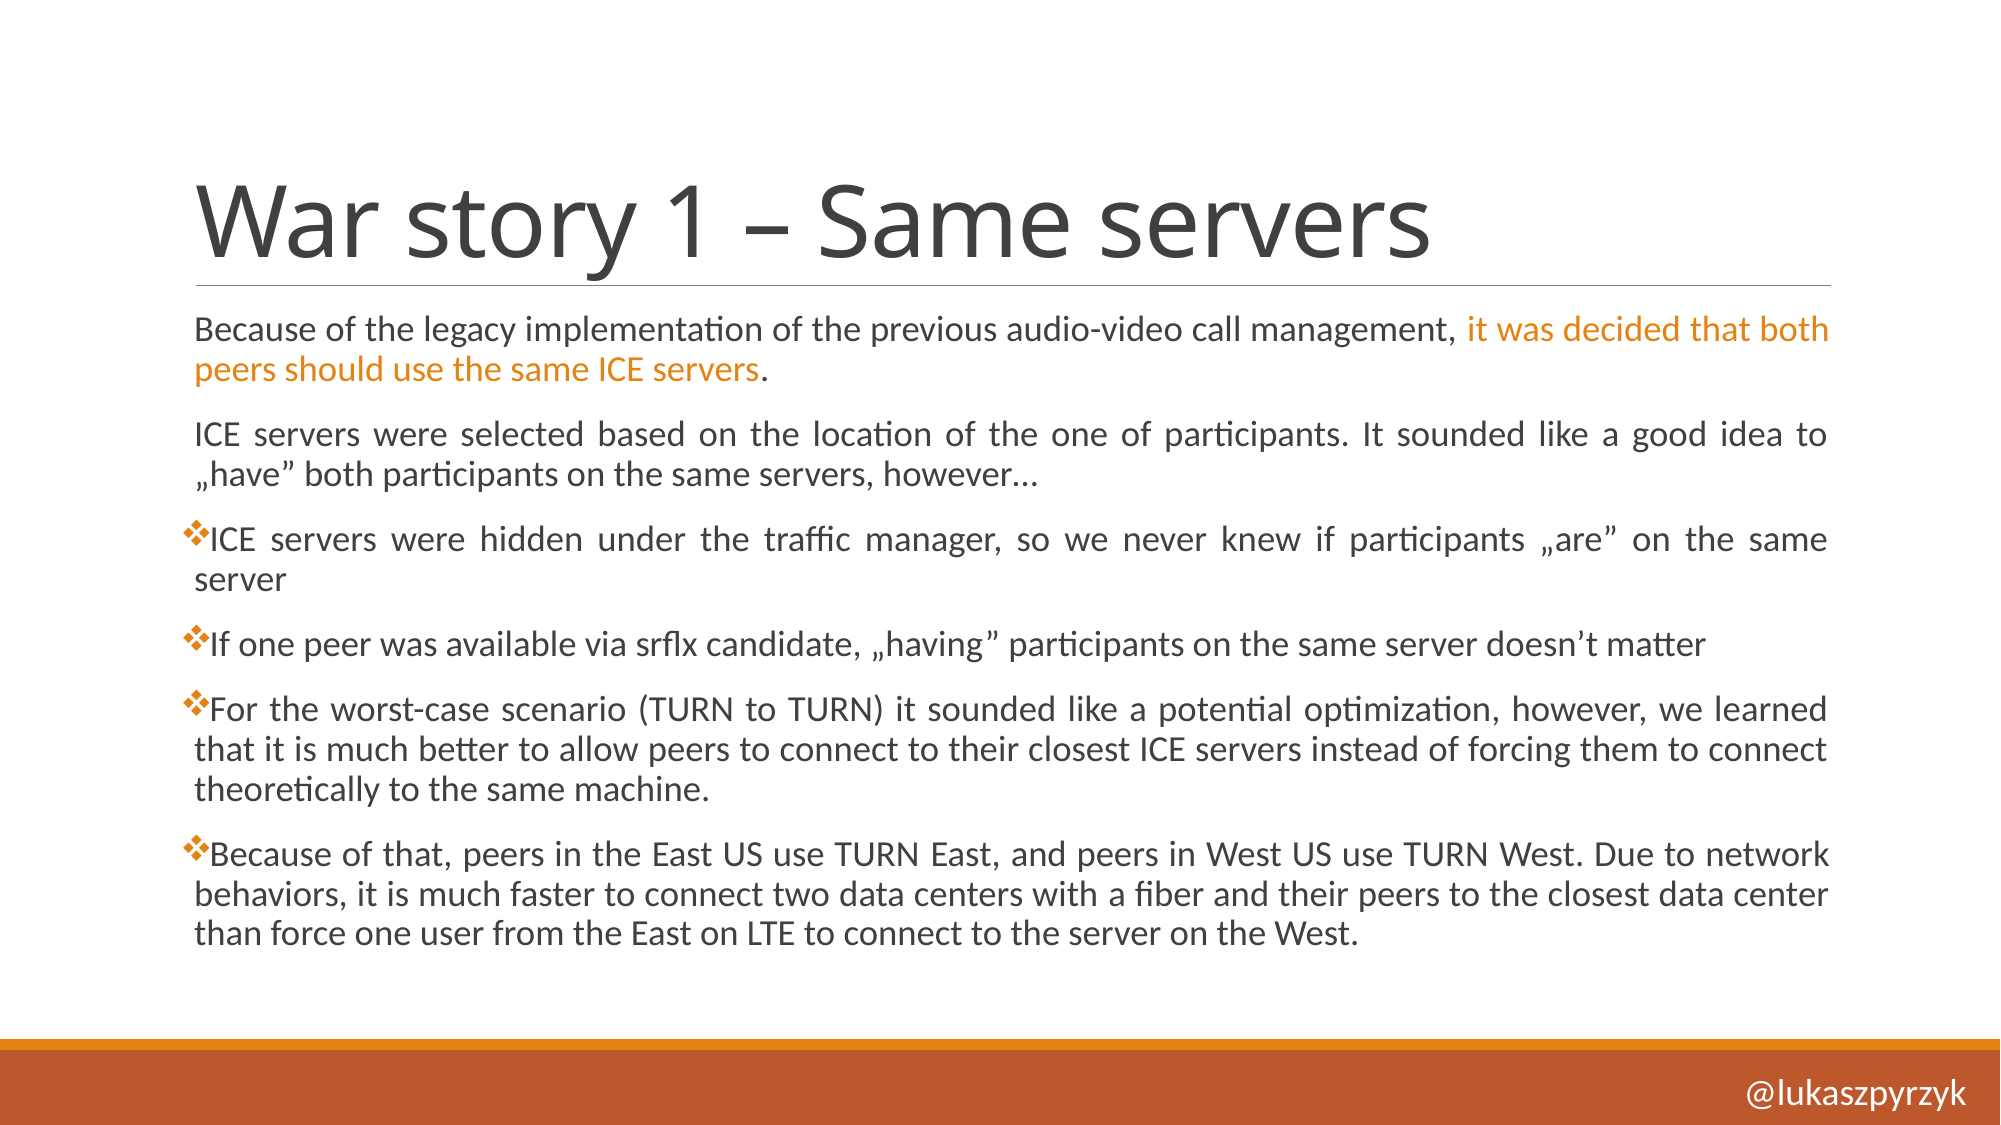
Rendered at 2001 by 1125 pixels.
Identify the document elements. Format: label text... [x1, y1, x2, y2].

text_box @lukaszpyrzyk [1728, 1060, 1982, 1121]
title War story 1 – Same servers [180, 47, 1830, 285]
list Because of the legacy implementation of the previous audio-video call management, it was decided that both peers should use the same ICE servers. ICE servers were selected based on the location of the one of participants. It sounded like a good idea to „have” both participants on the same servers, however… ICE servers were hidden under the traffic manager, so we never knew if participants „are” on the same server If one peer was available via srflx candidate, „having” participants on the same server doesn’t matter For the worst-case scenario (TURN to TURN) it sounded like a potential optimization, however, we learned that it is much better to allow peers to connect to their closest ICE servers instead of forcing them to connect theoretically to the same machine. Because of that, peers in the East US use TURN East, and peers in West US use TURN West. Due to network behaviors, it is much faster to connect two data centers with a fiber and their peers to the closest data center than force one user from the East on LTE to connect to the server on the West. [180, 302, 1830, 963]
